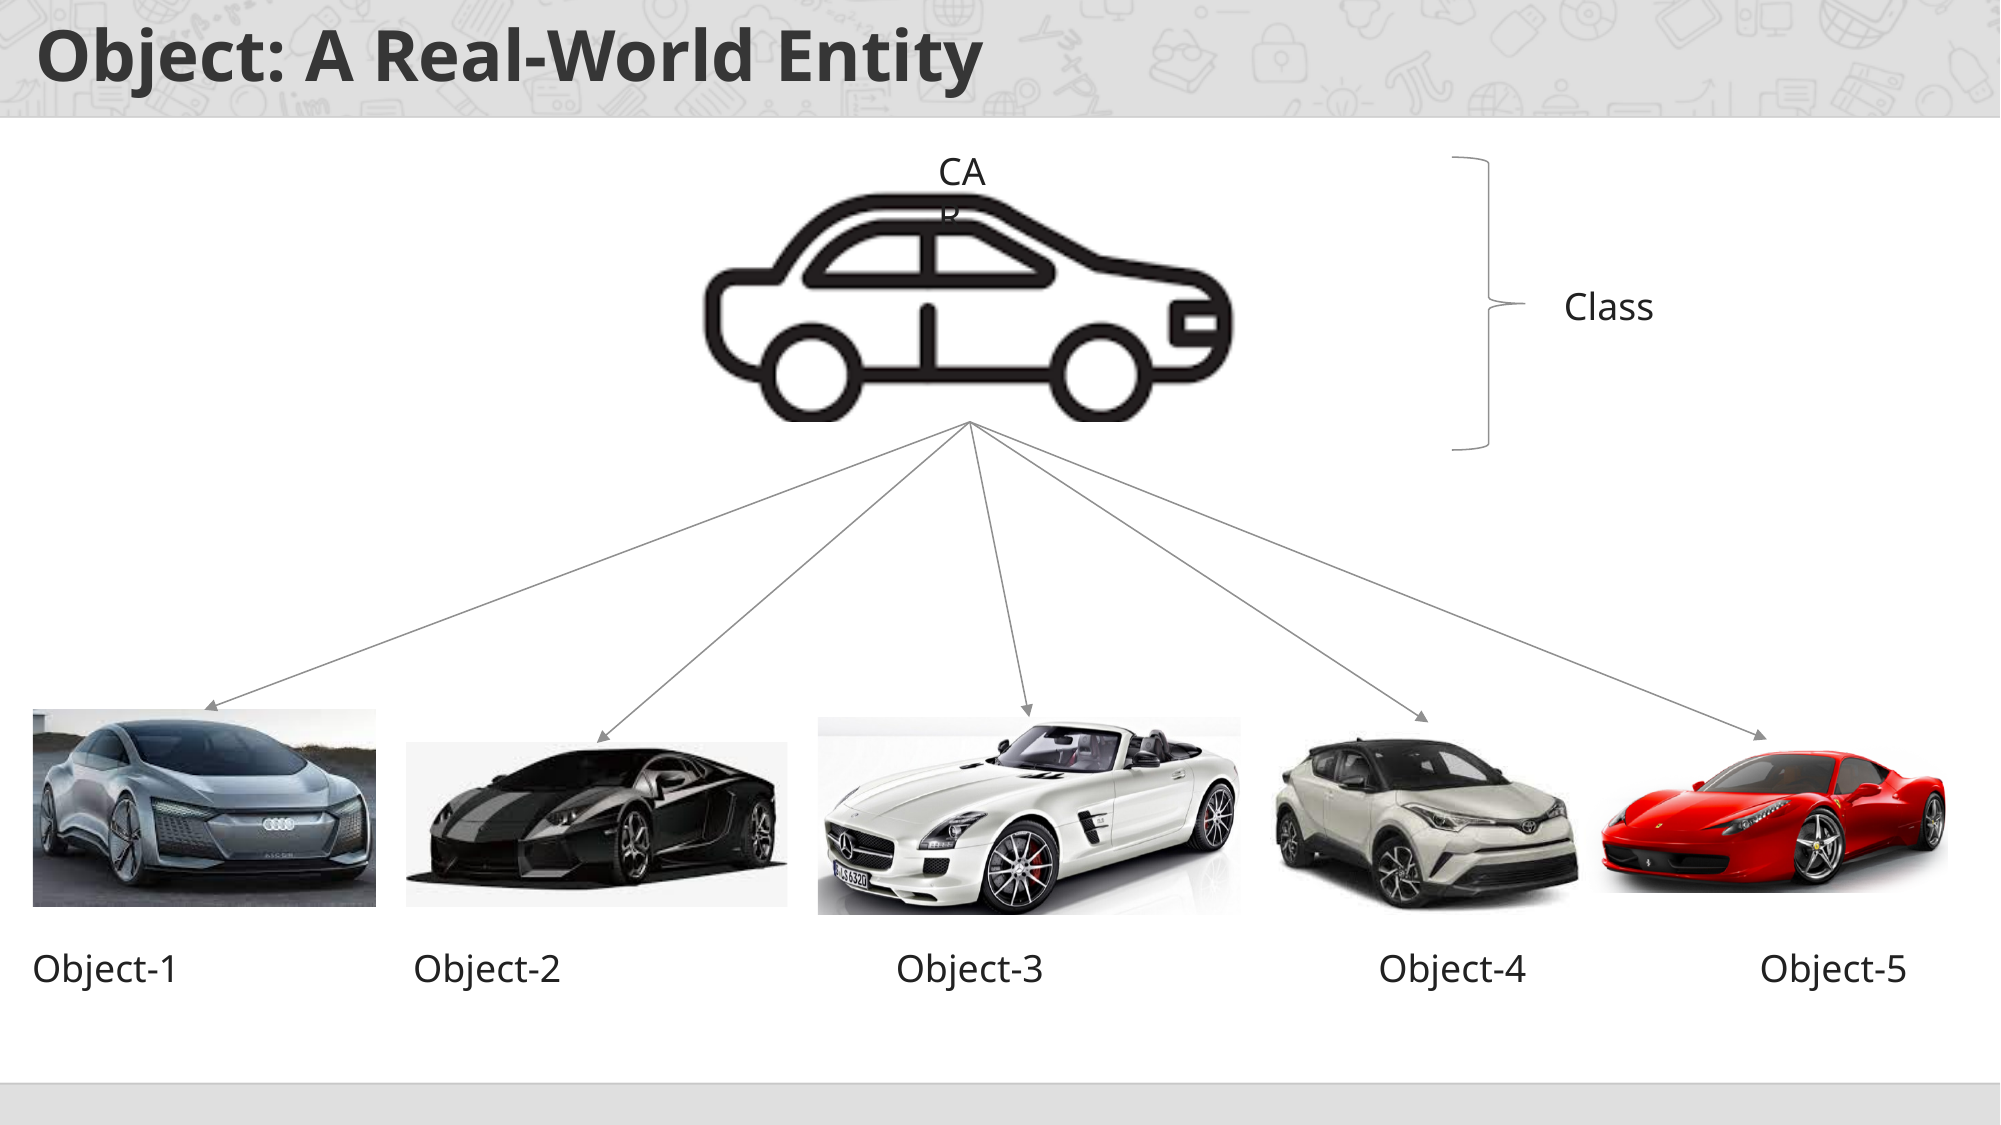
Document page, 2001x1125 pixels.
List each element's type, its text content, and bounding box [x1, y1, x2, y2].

picture [32, 709, 376, 907]
table_header Object-3 [779, 935, 1160, 996]
table_header Object-2 [398, 935, 779, 996]
picture [639, 171, 1300, 421]
title Object: A Real-World Entity [0, 0, 2000, 117]
table_header Object-4 [1160, 935, 1542, 996]
text_box CAR [923, 140, 1017, 171]
picture [1270, 739, 1948, 915]
picture [817, 740, 1241, 915]
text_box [969, 421, 1767, 740]
table_header Object-5 [1542, 935, 1923, 996]
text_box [596, 421, 970, 743]
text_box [204, 421, 596, 710]
text_box Class [1548, 274, 1678, 335]
text_box [1451, 157, 1526, 421]
table_header Object-1 [17, 935, 398, 996]
picture [406, 742, 788, 907]
